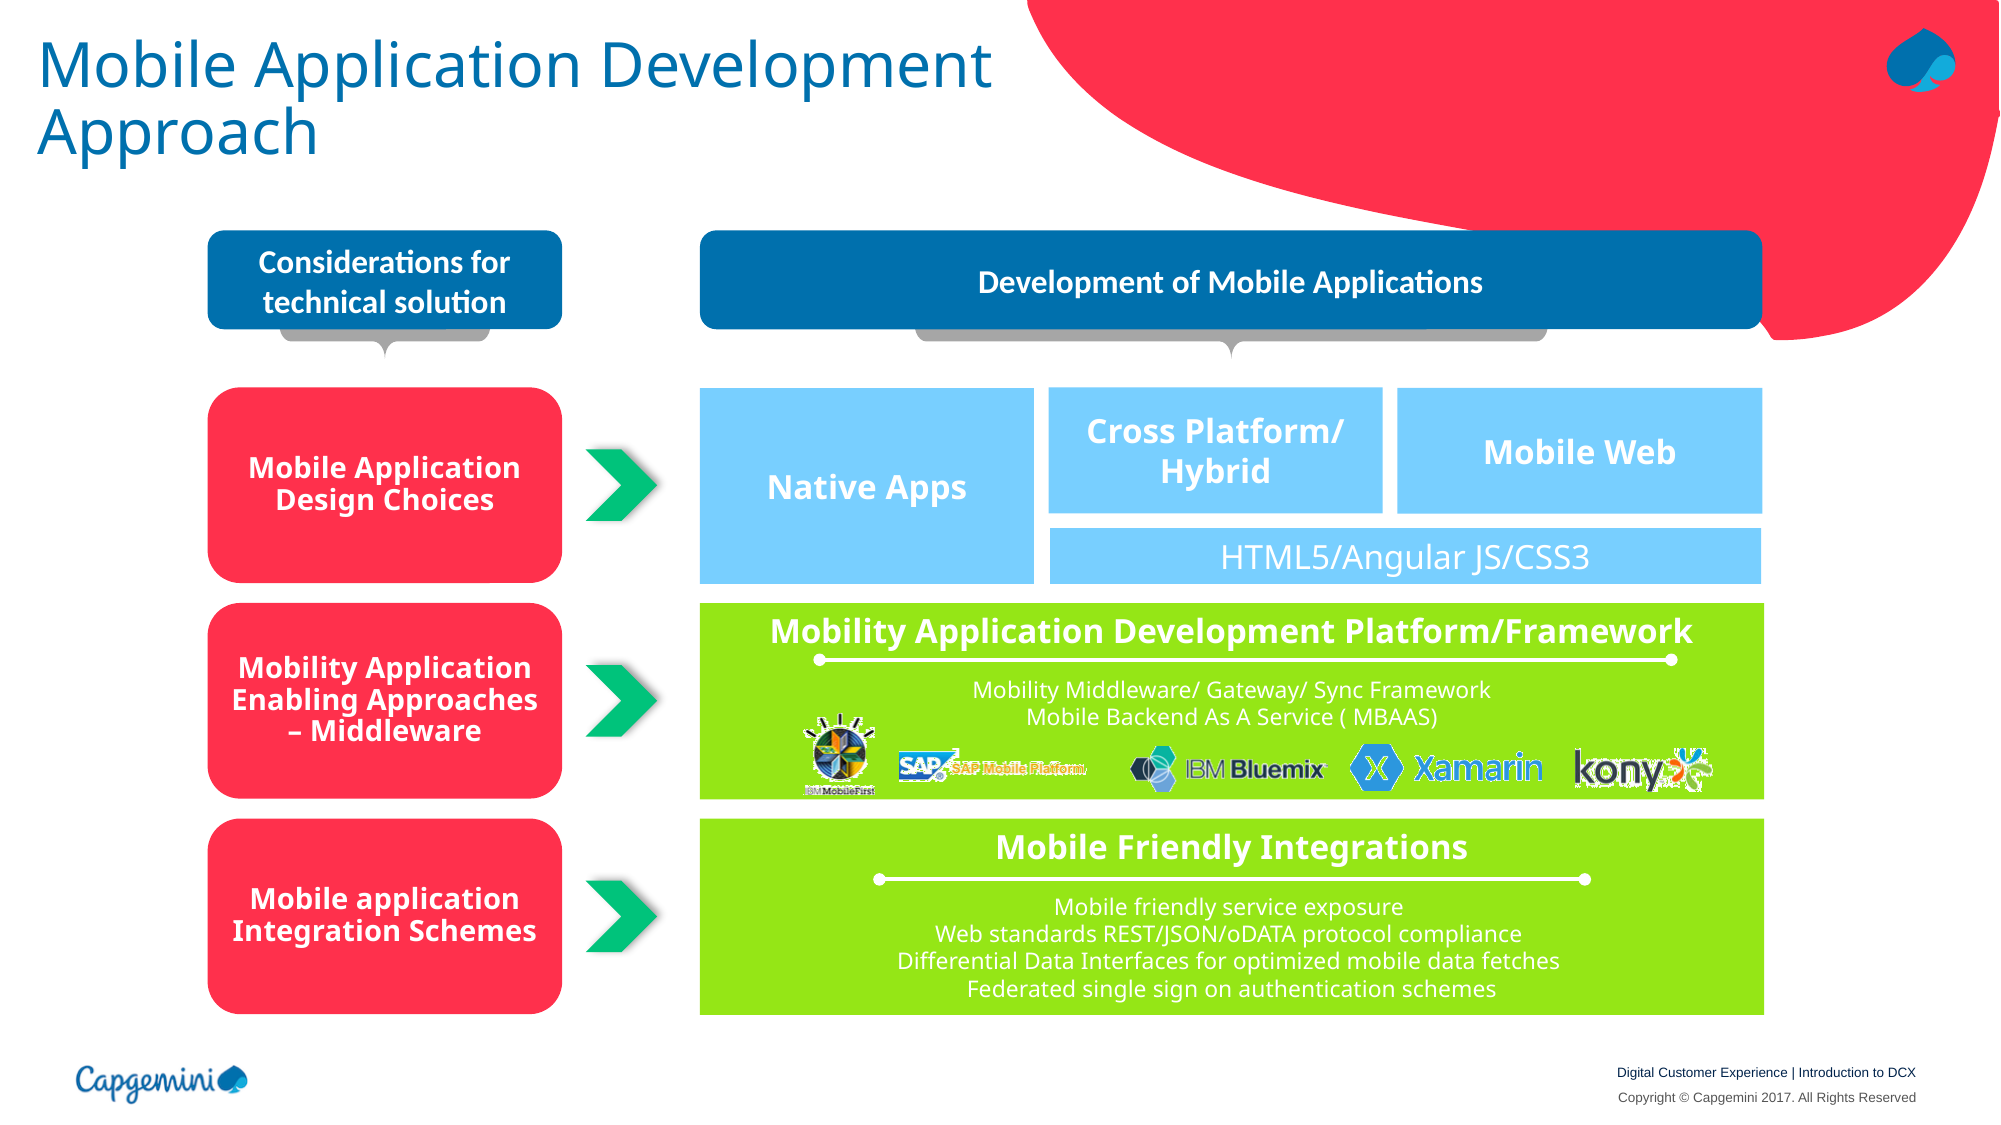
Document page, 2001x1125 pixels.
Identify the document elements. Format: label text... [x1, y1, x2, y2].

text_box Mobile Friendly Integrations Mobile friendly service exposure Web standards REST/JSON/oDATA protocol compliance Differential Data Interfaces for optimized mobile data fetches Federated single sign on authentication schemes [699, 818, 1765, 1015]
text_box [699, 387, 1763, 584]
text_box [207, 230, 563, 359]
text_box [585, 880, 658, 953]
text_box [699, 230, 1763, 359]
text_box Mobility Application Development Platform/Framework Mobility Middleware/ Gateway/ Sync Framework Mobile Backend As A Service ( MBAAS) [699, 603, 1765, 800]
text_box Mobility Application Enabling Approaches – Middleware [207, 602, 563, 799]
picture [899, 748, 1100, 792]
picture [1350, 744, 1542, 791]
title Mobile Application Development Approach [37, 0, 1203, 202]
text_box [585, 665, 658, 737]
picture [796, 713, 886, 795]
picture [1130, 746, 1328, 792]
picture [1575, 748, 1713, 792]
picture [75, 1064, 248, 1105]
text_box Mobile application Integration Schemes [207, 818, 563, 1015]
text_box Mobile Application Design Choices [207, 387, 563, 584]
text_box [585, 449, 658, 521]
